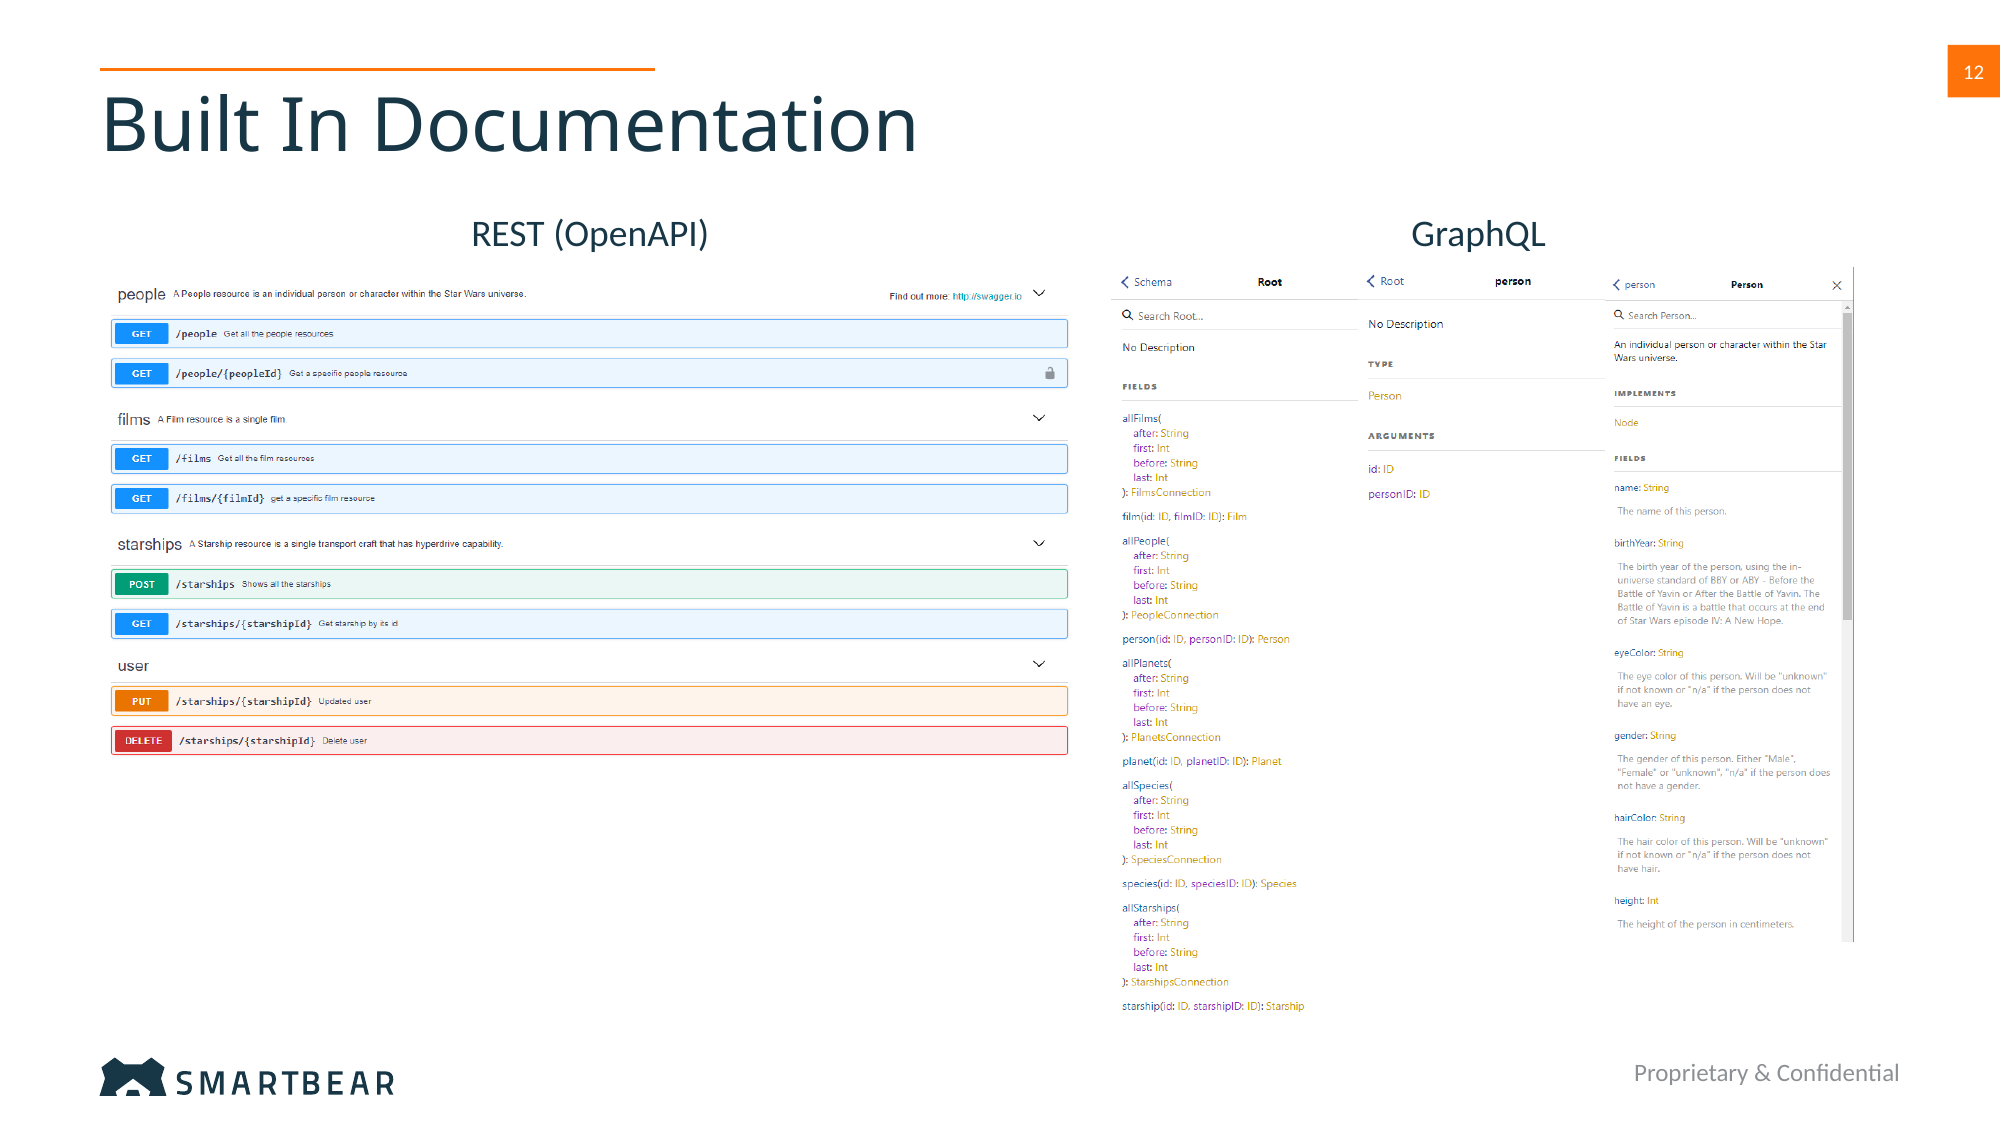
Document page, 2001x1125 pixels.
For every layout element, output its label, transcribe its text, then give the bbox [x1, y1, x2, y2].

title Built In Documentation [100, 71, 1361, 184]
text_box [1111, 201, 1854, 1049]
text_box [105, 201, 1075, 770]
slide_number 12 [1947, 44, 2000, 98]
footer Proprietary & Confidential [1345, 1041, 1901, 1101]
